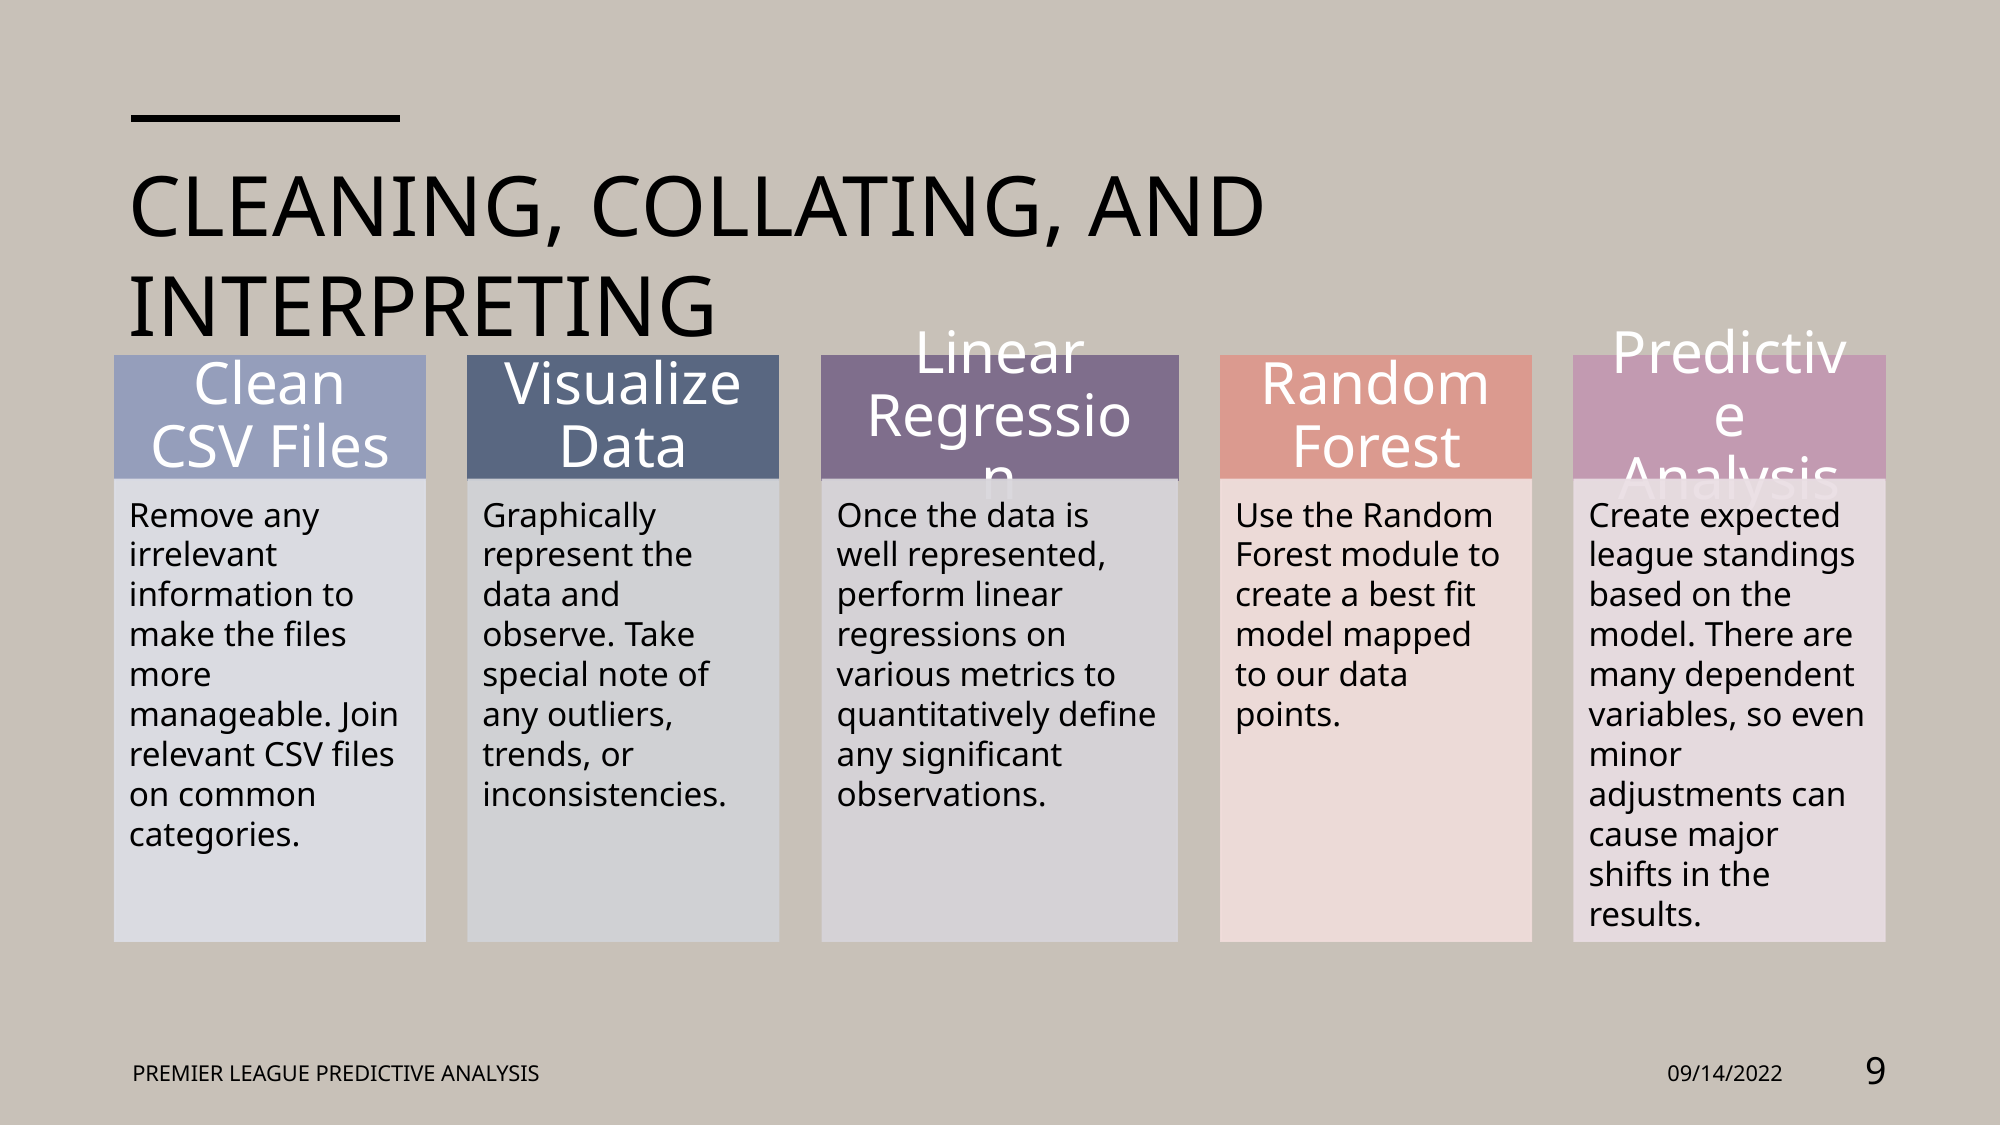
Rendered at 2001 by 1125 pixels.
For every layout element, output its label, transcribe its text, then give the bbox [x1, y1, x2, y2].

slide_number 9 [1791, 1042, 1902, 1103]
title Cleaning, Collating, and Interpreting [114, 145, 1886, 318]
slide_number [1372, 1042, 1791, 1103]
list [114, 318, 1886, 979]
footer PREMIER LEAGUE PREDICTIVE ANALYSIS [117, 1042, 862, 1103]
